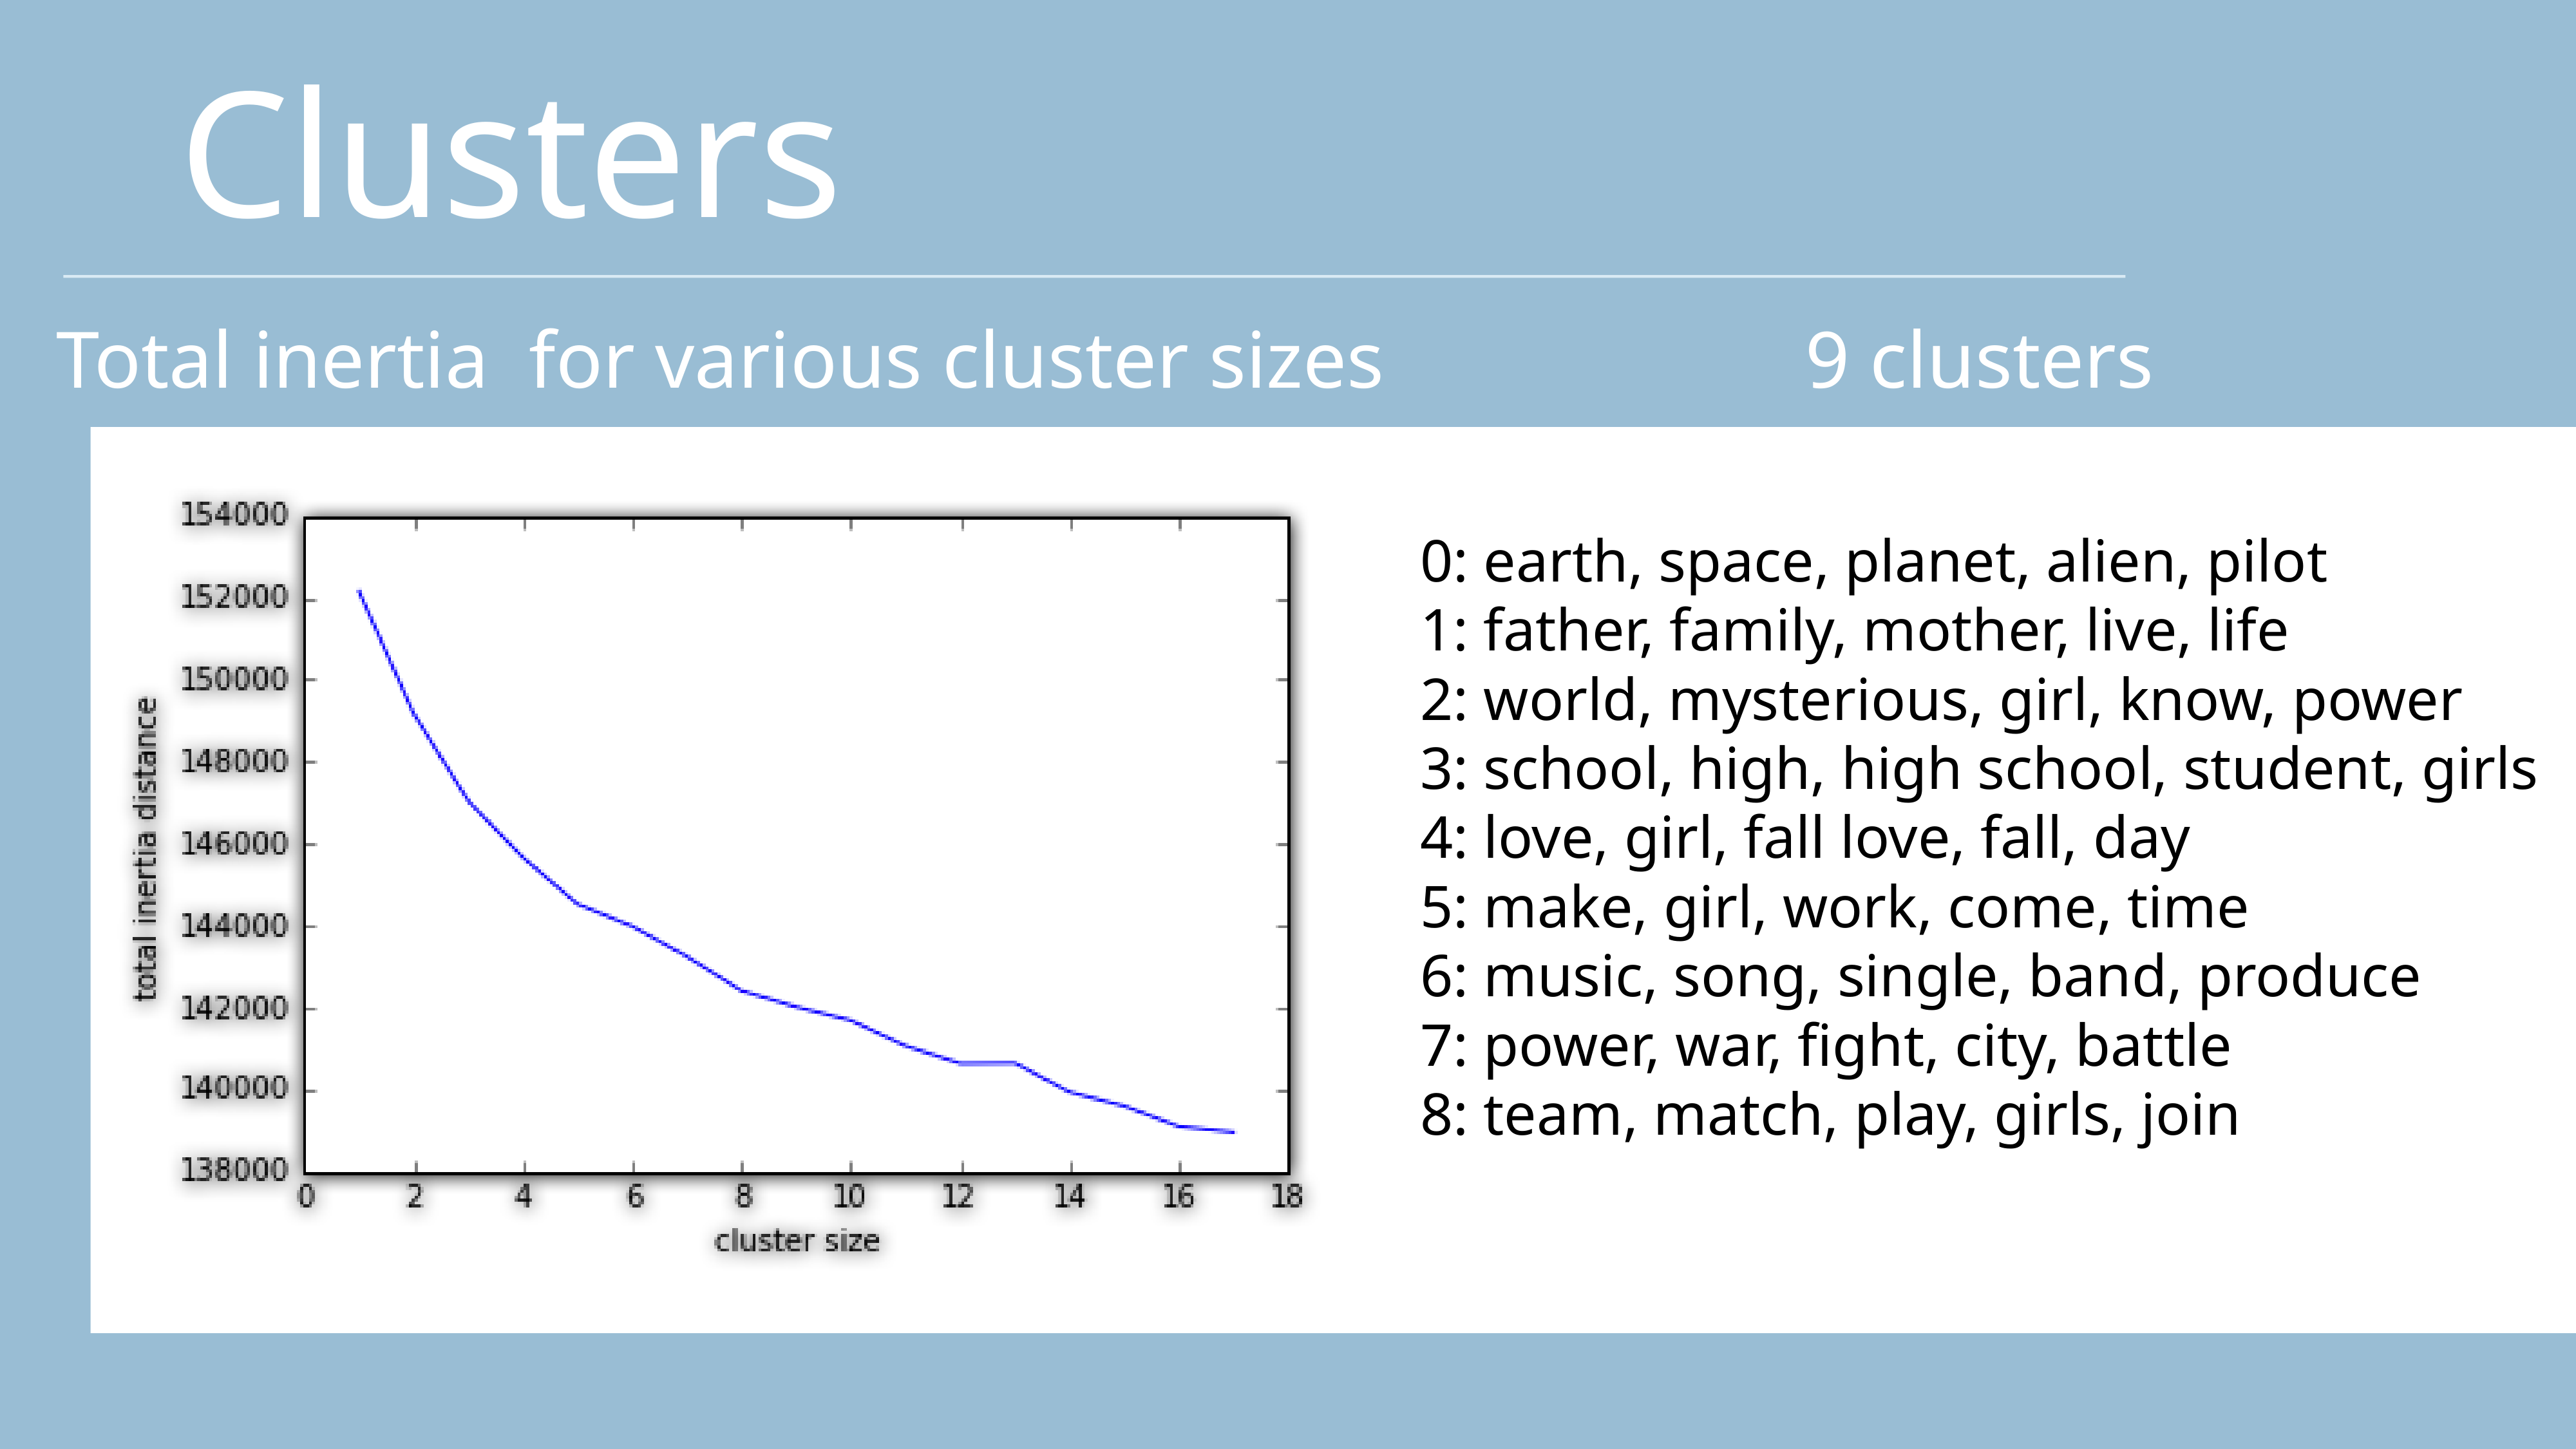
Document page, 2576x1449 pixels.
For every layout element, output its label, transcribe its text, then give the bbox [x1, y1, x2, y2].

text_box Clusters [0, 37, 1131, 258]
text_box Total inertia for various cluster sizes [51, 304, 1390, 409]
text_box 0: earth, space, planet, alien, pilot 1: father, family, mother, live, life 2: world, mysterious, girl, know, power 3: school, high, high school, student, girls 4: love, girl, fall love, fall, day 5: make, girl, work, come, time 6: music, song, single, band, produce 7: power, war, fight, city, battle 8: team, match, play, girls, join [1415, 518, 2544, 1153]
picture [115, 482, 1327, 1278]
text_box 9 clusters [1800, 304, 2159, 409]
text_box [90, 427, 2576, 1334]
